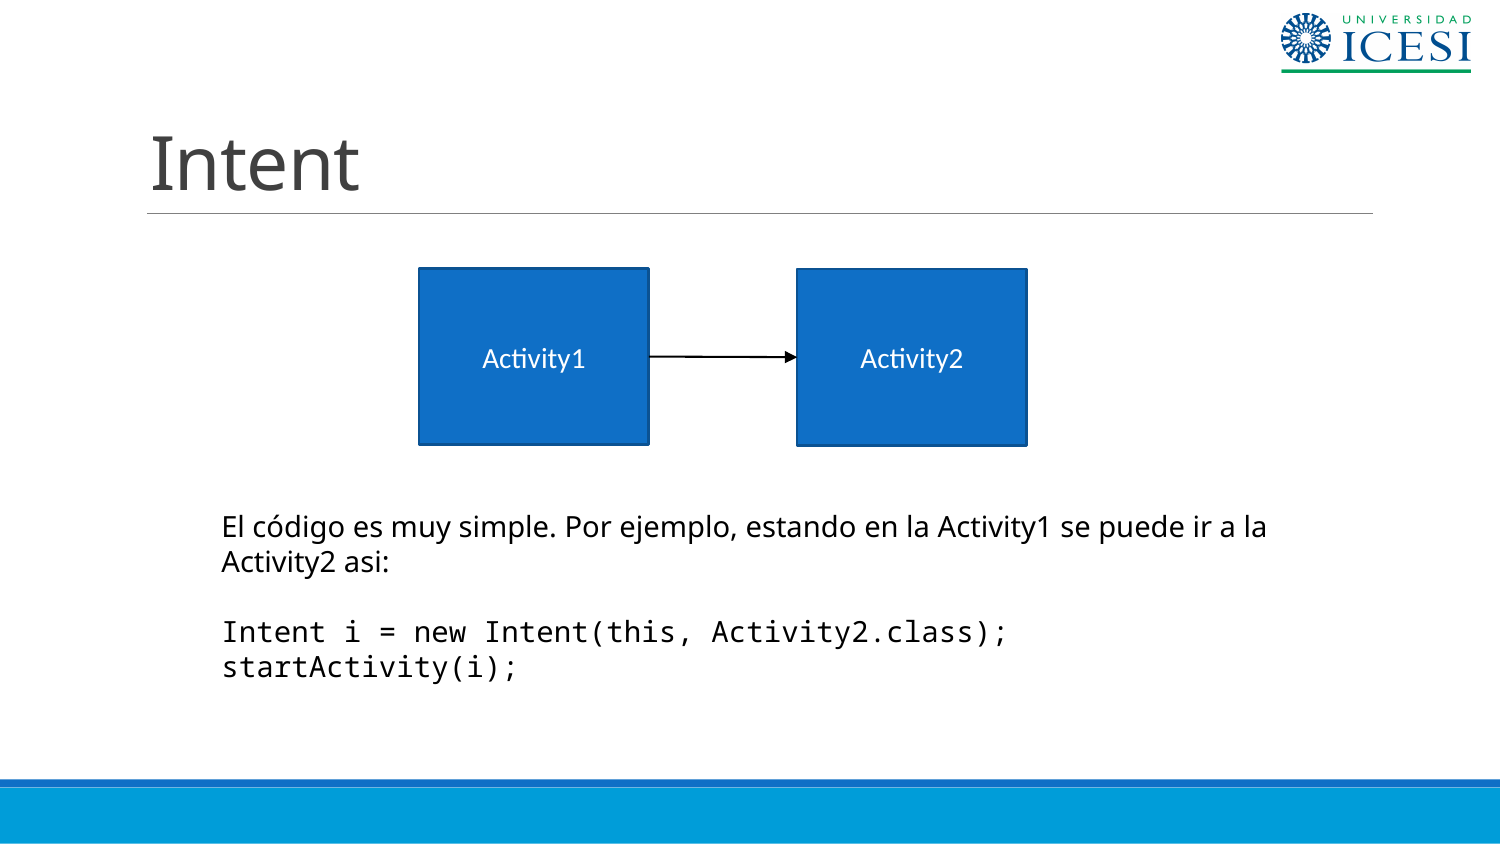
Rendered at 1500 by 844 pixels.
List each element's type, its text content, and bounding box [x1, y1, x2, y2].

text_box Activity1 [418, 267, 650, 446]
text_box Activity2 [796, 268, 1028, 447]
picture [1281, 13, 1472, 74]
text_box El código es muy simple. Por ejemplo, estando en la Activity1 se puede ir a la Activity2 asi: Intent i = new Intent(this, Activity2.class); startActivity(i); [206, 500, 1317, 691]
title Intent [135, 35, 1373, 214]
